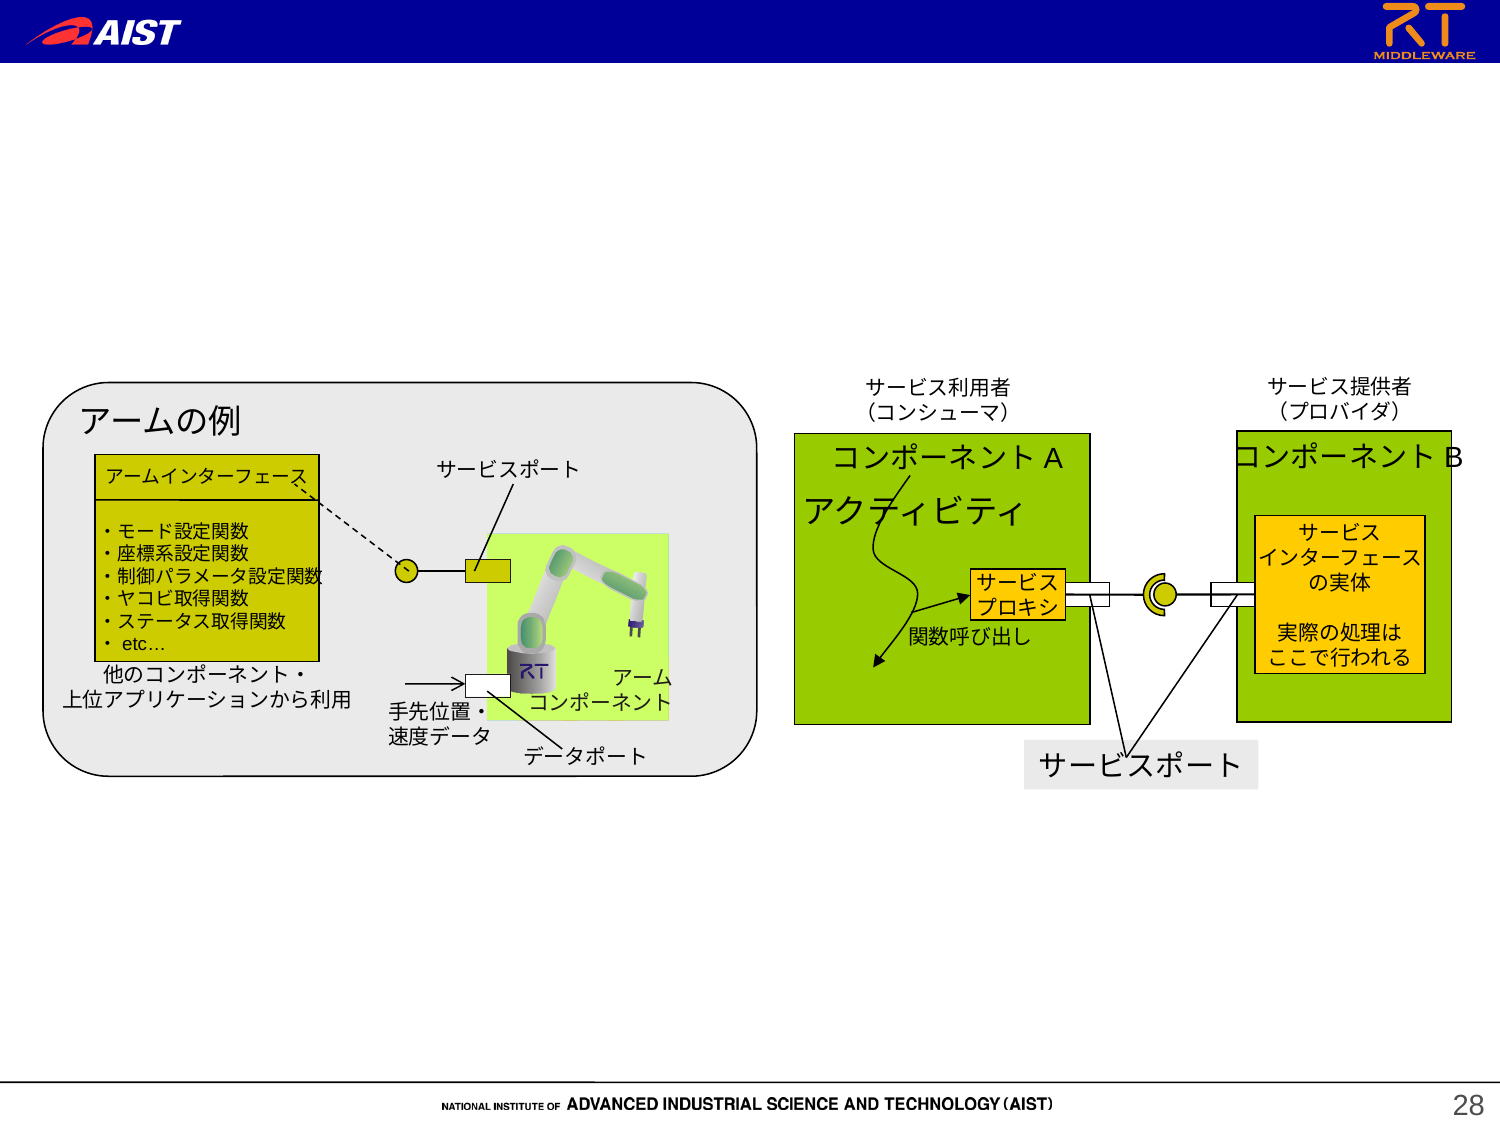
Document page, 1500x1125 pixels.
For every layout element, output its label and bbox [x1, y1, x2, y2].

text_box [794, 366, 1479, 790]
slide_number [1149, 1078, 1500, 1125]
picture [442, 1097, 1052, 1110]
picture [0, 0, 1500, 63]
picture [504, 541, 652, 698]
text_box [42, 382, 757, 777]
